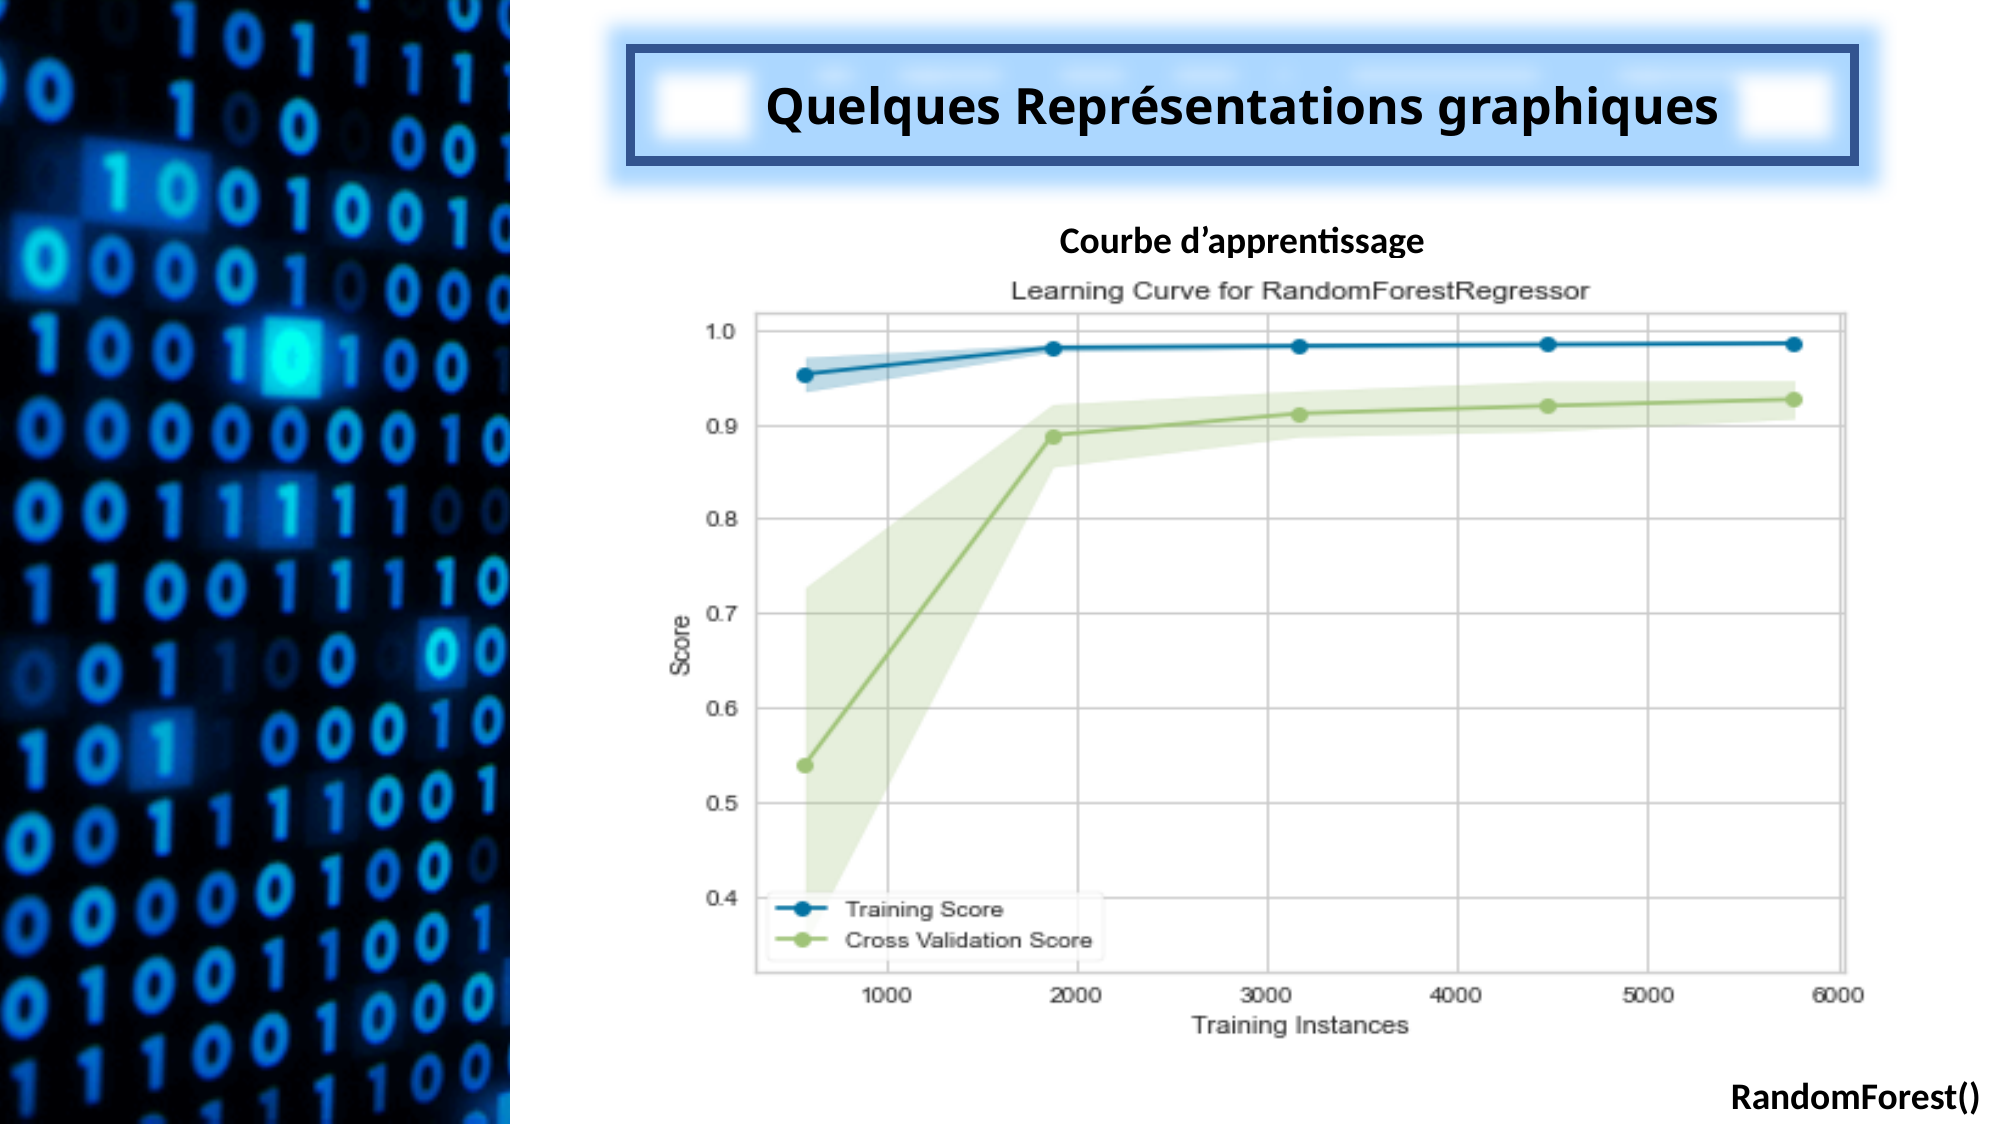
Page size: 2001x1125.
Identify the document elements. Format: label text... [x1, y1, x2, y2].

text_box Courbe d’apprentissage [978, 208, 1507, 257]
text_box RandomForest() [1712, 1064, 2000, 1125]
text_box Quelques Représentations graphiques [629, 47, 1856, 162]
picture [0, 0, 510, 1124]
picture [656, 257, 1952, 1065]
